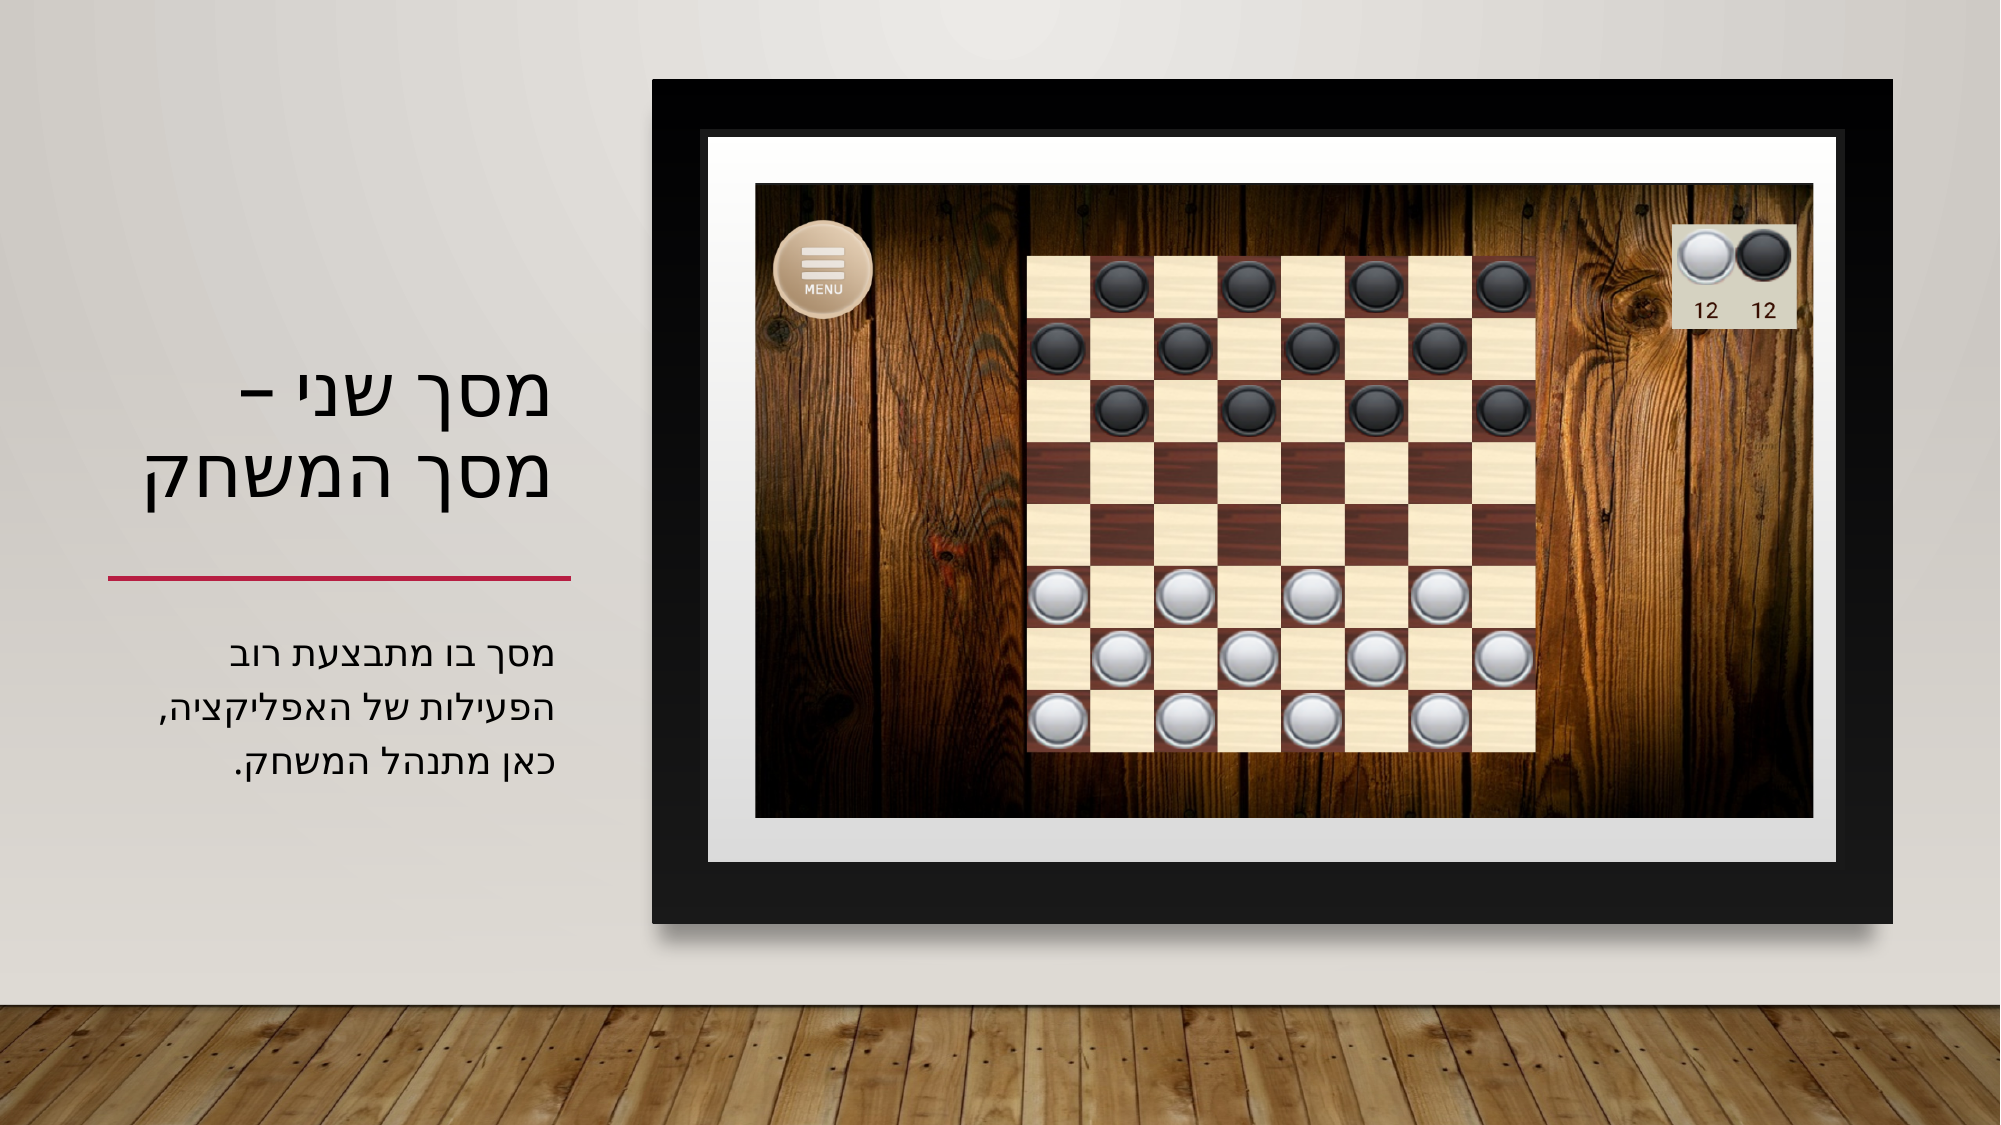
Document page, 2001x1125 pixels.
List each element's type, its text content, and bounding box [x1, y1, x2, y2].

text_box [0, 0, 2000, 330]
title מסך שני – מסך המשחק [107, 207, 571, 515]
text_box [652, 78, 1894, 924]
picture [0, 1006, 2000, 1125]
list מסך בו מתבצעת רוב הפעילות של האפליקציה, כאן מתנהל המשחק. [108, 612, 572, 942]
picture [754, 182, 1814, 818]
text_box [0, 330, 2000, 1004]
